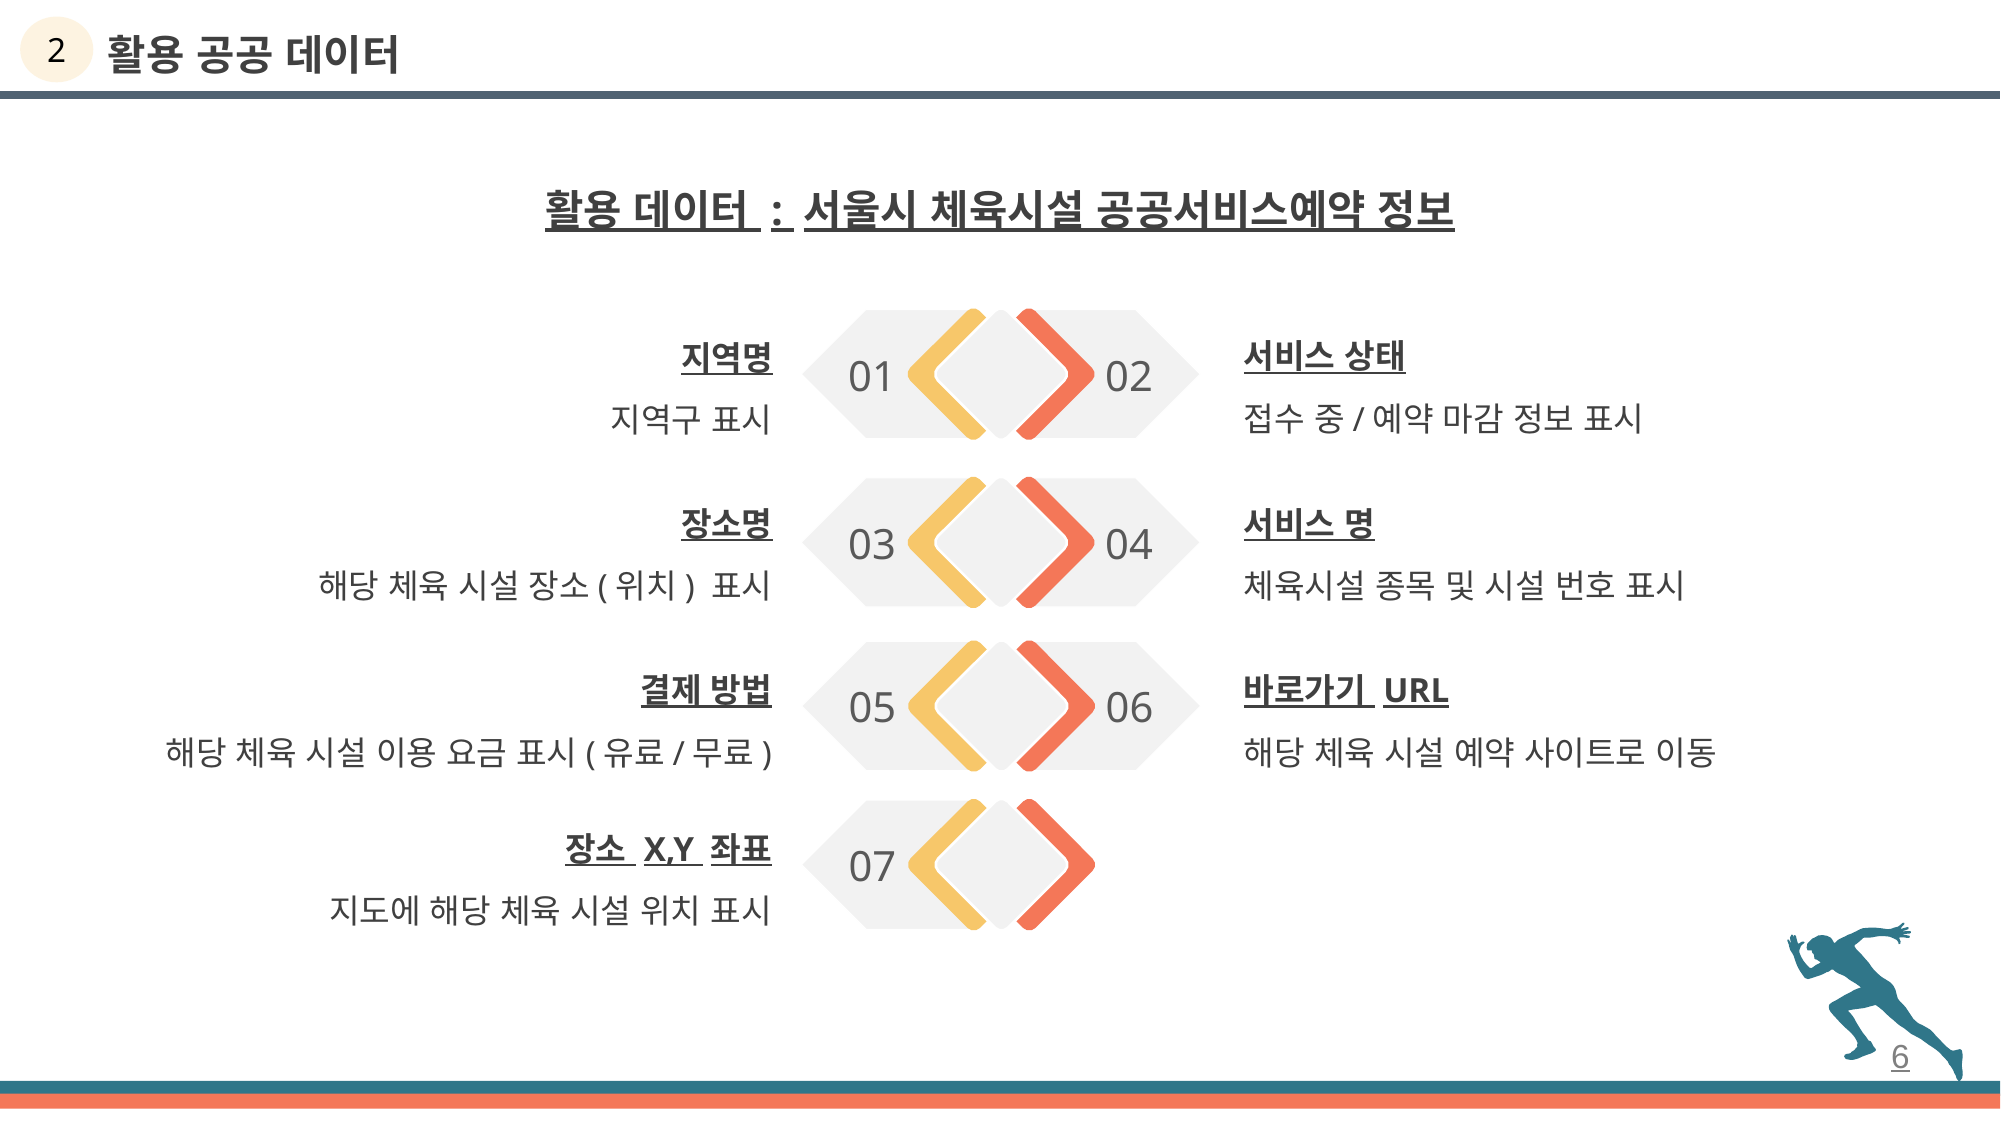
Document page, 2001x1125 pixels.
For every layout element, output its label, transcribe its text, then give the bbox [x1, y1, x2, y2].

text_box 2 [19, 15, 93, 84]
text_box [801, 800, 1079, 930]
text_box 서비스 명 체육시설 종목 및 시설 번호 표시 [1229, 472, 1809, 613]
text_box 장소 X,Y 좌표 지도에 해당 체육 시설 위치 표시 [134, 798, 787, 938]
text_box 바로가기 URL 해당 체육 시설 예약 사이트로 이동 [1229, 639, 1809, 780]
text_box 장소명 해당 체육 시설 장소(위치) 표시 [192, 472, 788, 613]
text_box 활용 데이터 : 서울시 체육시설 공공서비스예약 정보 [450, 163, 1550, 241]
text_box 지역명 지역구 표시 [208, 307, 788, 447]
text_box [801, 309, 1201, 439]
text_box [0, 90, 2000, 100]
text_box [801, 477, 1201, 608]
text_box 활용 공공 데이터 [93, 26, 666, 87]
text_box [801, 641, 1201, 771]
text_box 서비스 상태 접수 중/예약 마감 정보 표시 [1229, 305, 1694, 446]
text_box 결제 방법 해당 체육 시설 이용 요금 표시(유료/무료) [134, 639, 787, 780]
